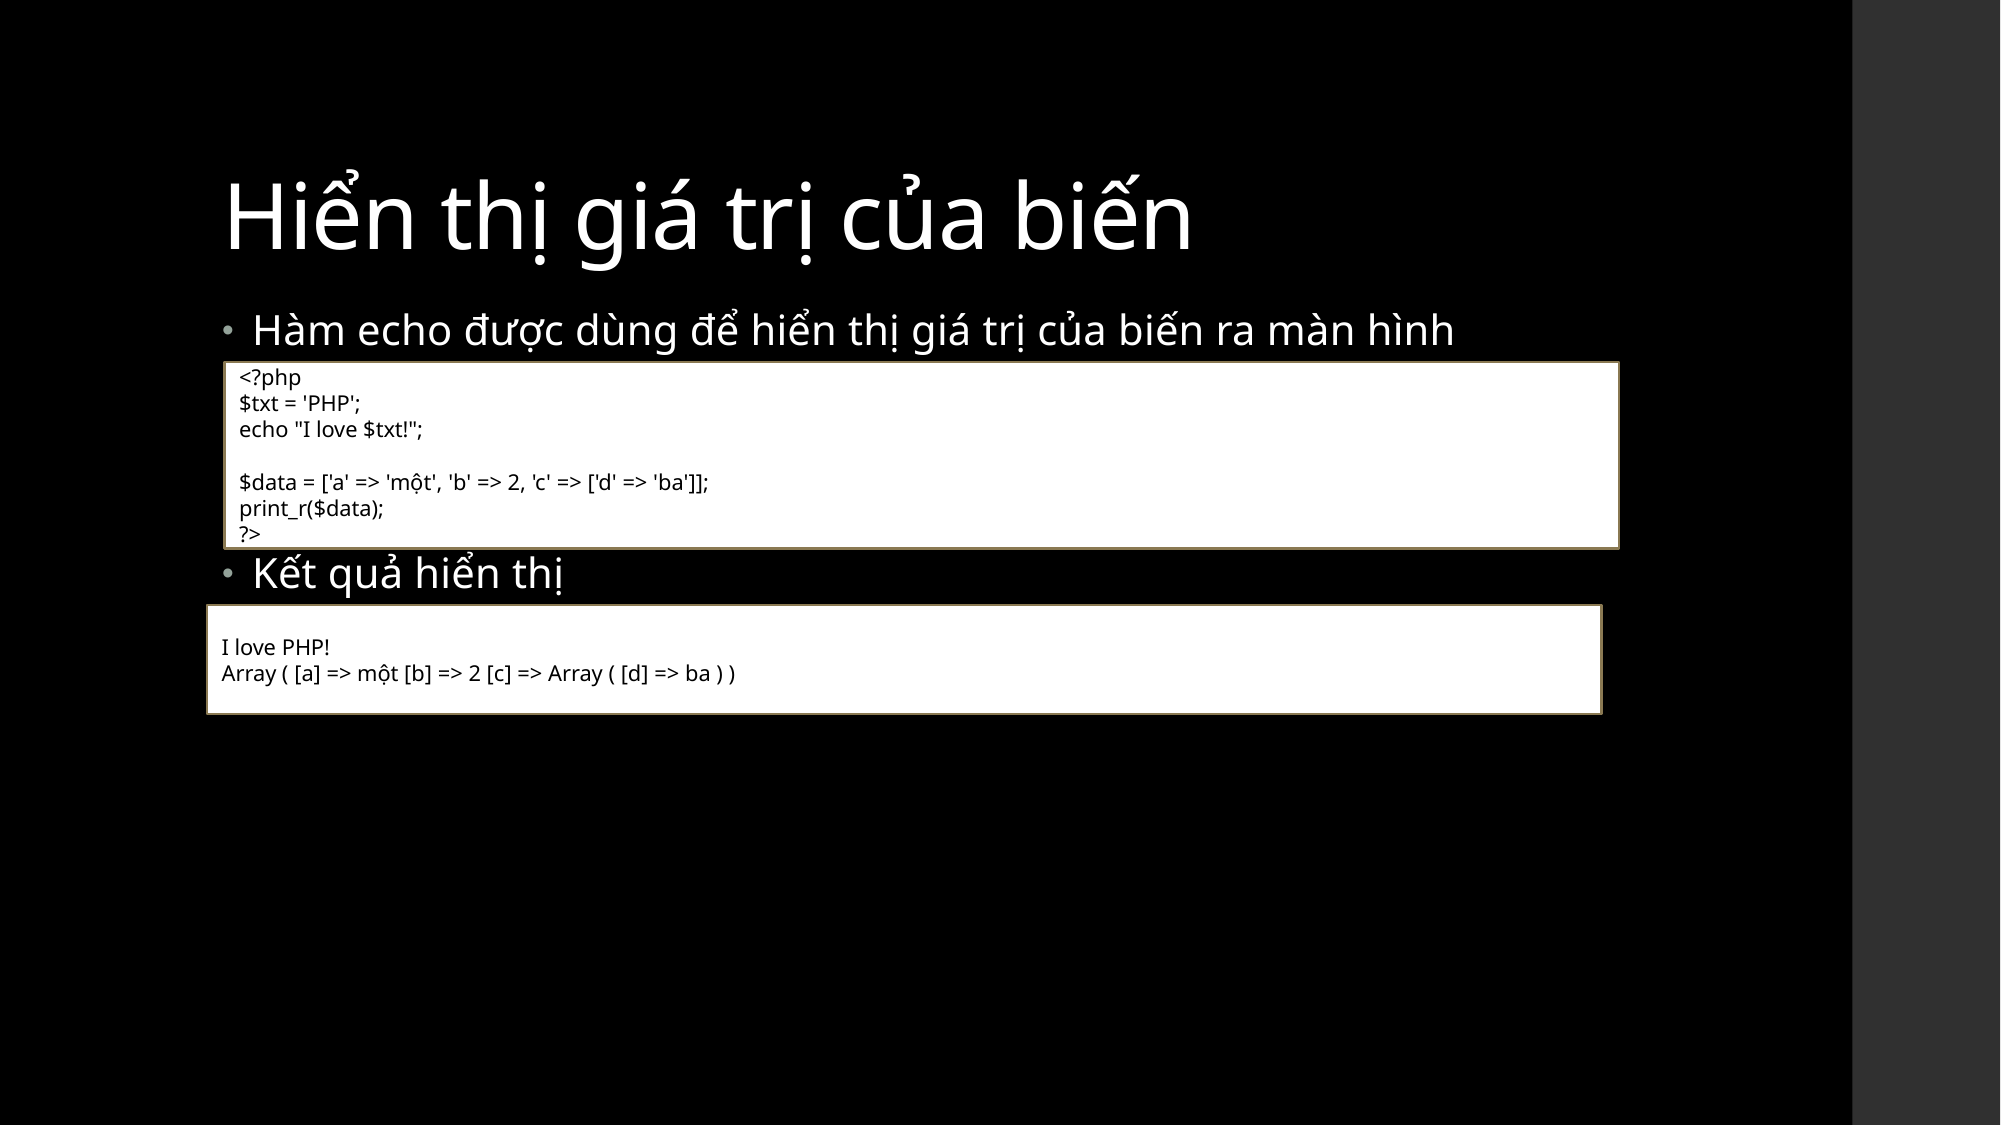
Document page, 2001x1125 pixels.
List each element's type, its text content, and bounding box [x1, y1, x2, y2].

text_box <?php $txt = 'PHP'; echo "I love $txt!"; $data = ['a' => 'một', 'b' => 2, 'c' => ['d' => 'ba']]; print_r($data); ?> [223, 361, 1620, 550]
text_box I love PHP! Array ( [a] => một [b] => 2 [c] => Array ( [d] => ba ) ) [206, 604, 1603, 715]
title Hiển thị giá trị của biến [206, 60, 1797, 278]
list Hàm echo được dùng để hiển thị giá trị của biến ra màn hình Kết quả hiển thị [206, 299, 1617, 1014]
